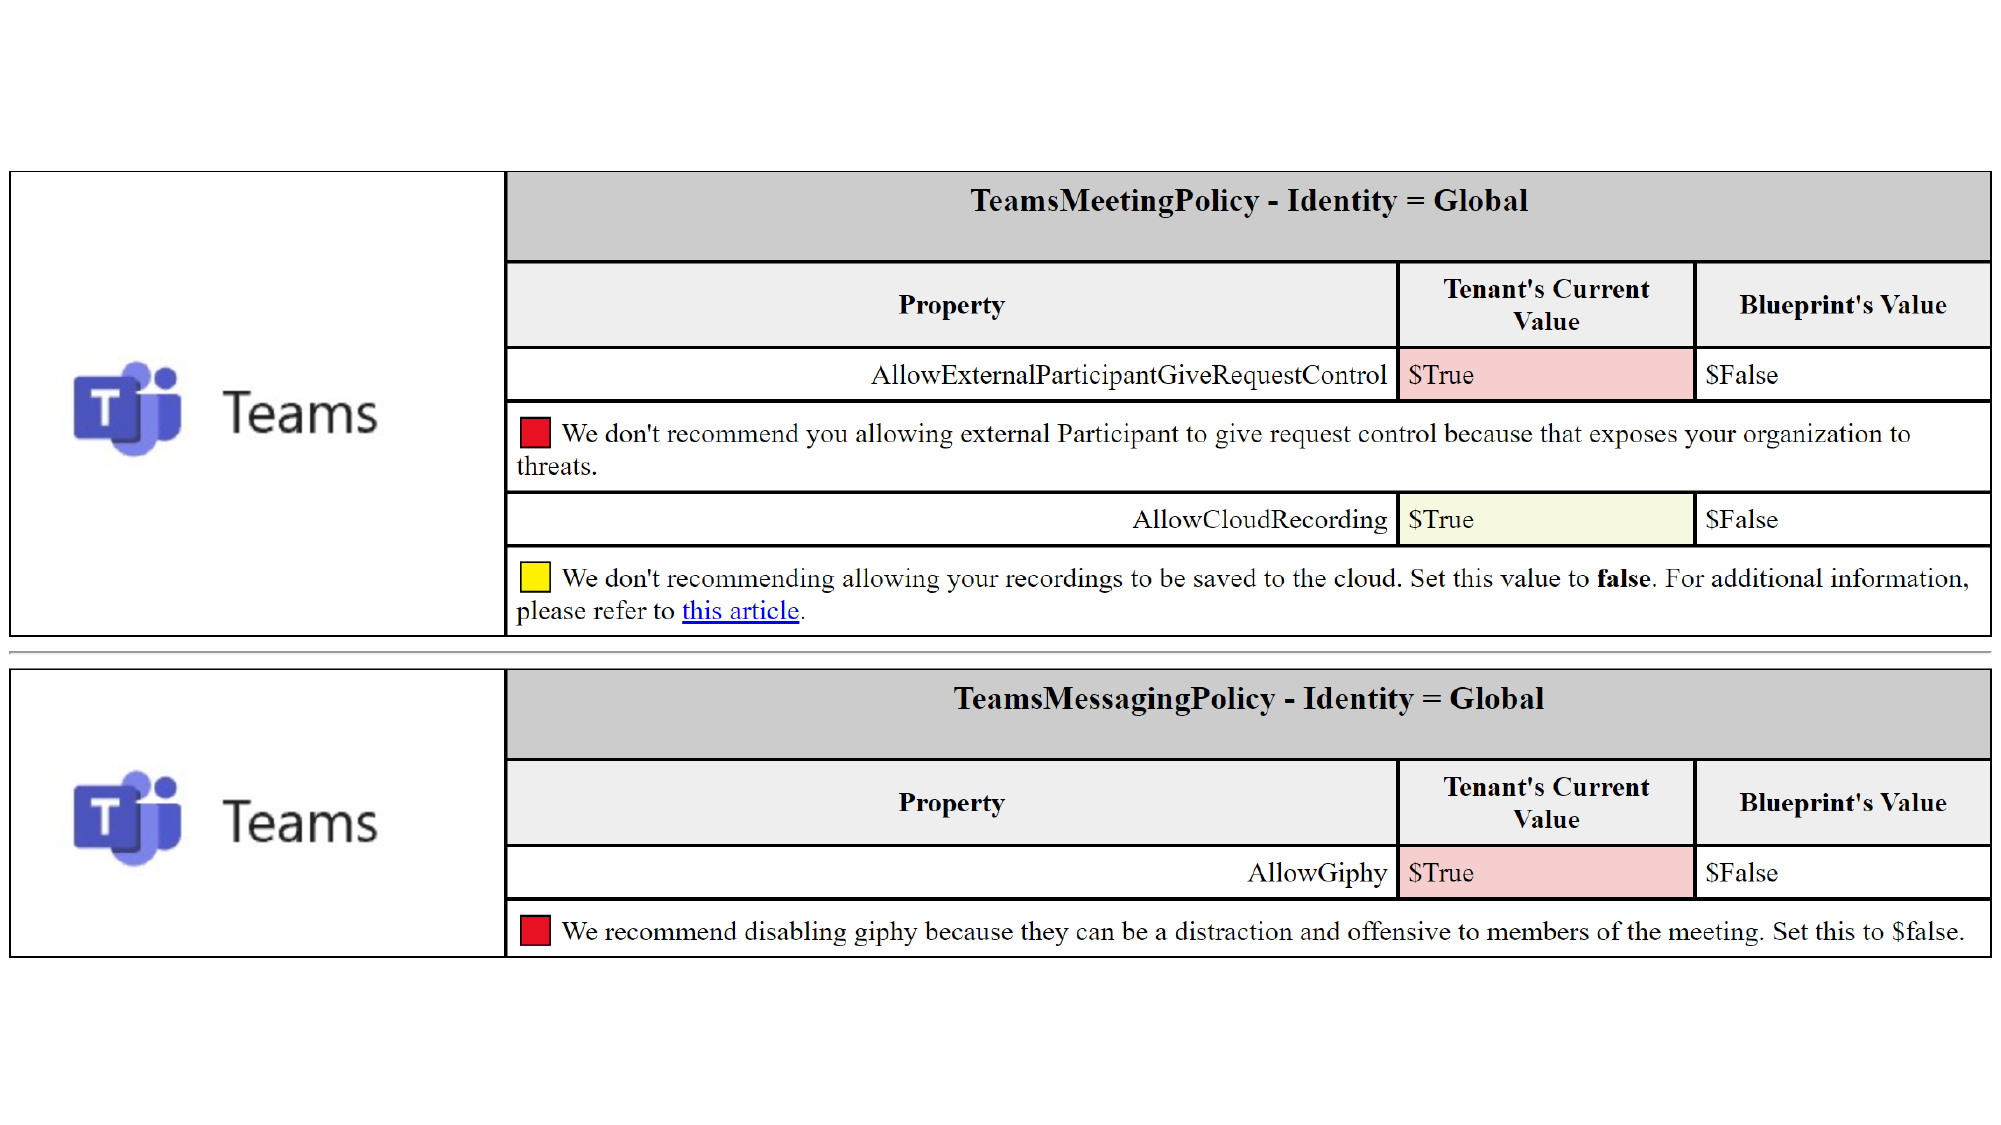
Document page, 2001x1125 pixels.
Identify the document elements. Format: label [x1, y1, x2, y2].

picture [0, 157, 2000, 968]
